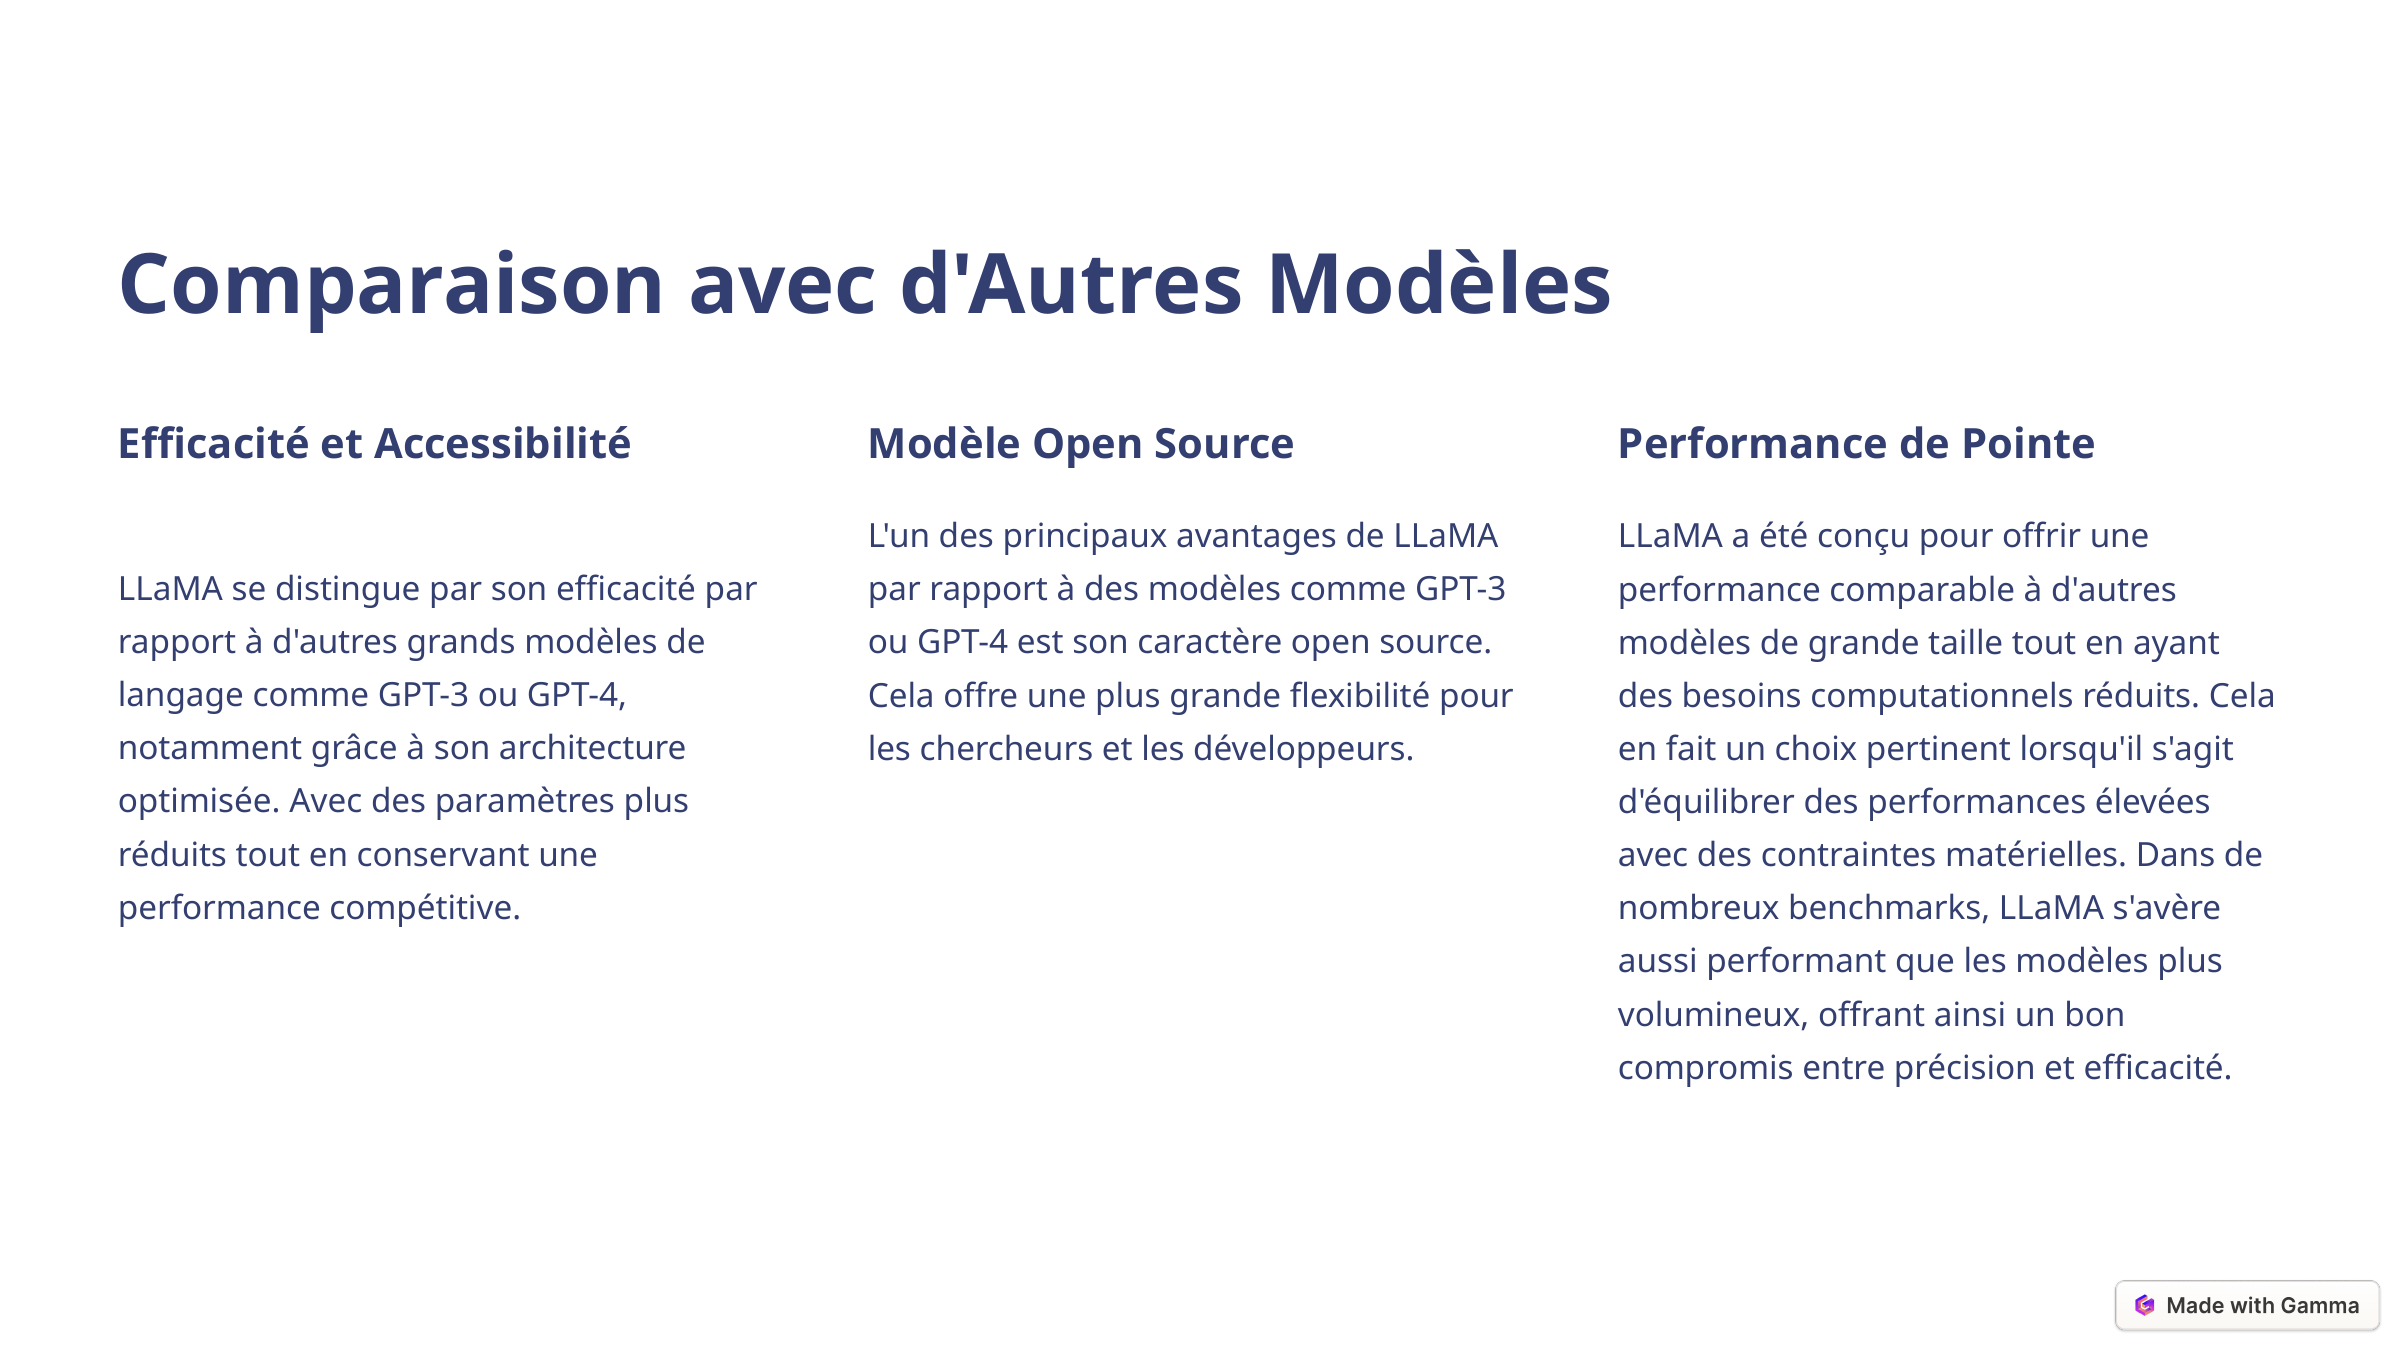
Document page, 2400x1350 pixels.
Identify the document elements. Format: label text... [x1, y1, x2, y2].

text_box Efficacité et Accessibilité [117, 414, 785, 521]
text_box LLaMA a été conçu pour offrir une performance comparable à d'autres modèles de grande taille tout en ayant des besoins computationnels réduits. Cela en fait un choix pertinent lorsqu'il s'agit d'équilibrer des performances élevées avec des contraintes matérielles. Dans de nombreux benchmarks, LLaMA s'avère aussi performant que les modèles plus volumineux, offrant ainsi un bon compromis entre précision et efficacité. [1617, 501, 2285, 1095]
text_box L'un des principaux avantages de LLaMA par rapport à des modèles comme GPT-3 ou GPT-4 est son caractère open source. Cela offre une plus grande flexibilité pour les chercheurs et les développeurs. [867, 501, 1535, 771]
picture [2106, 1271, 2389, 1339]
text_box Performance de Pointe [1617, 414, 2224, 468]
text_box Comparaison avec d'Autres Modèles [117, 225, 2062, 331]
text_box Modèle Open Source [867, 414, 1410, 468]
text_box LLaMA se distingue par son efficacité par rapport à d'autres grands modèles de langage comme GPT-3 ou GPT-4, notamment grâce à son architecture optimisée. Avec des paramètres plus réduits tout en conservant une performance compétitive. [117, 553, 785, 932]
